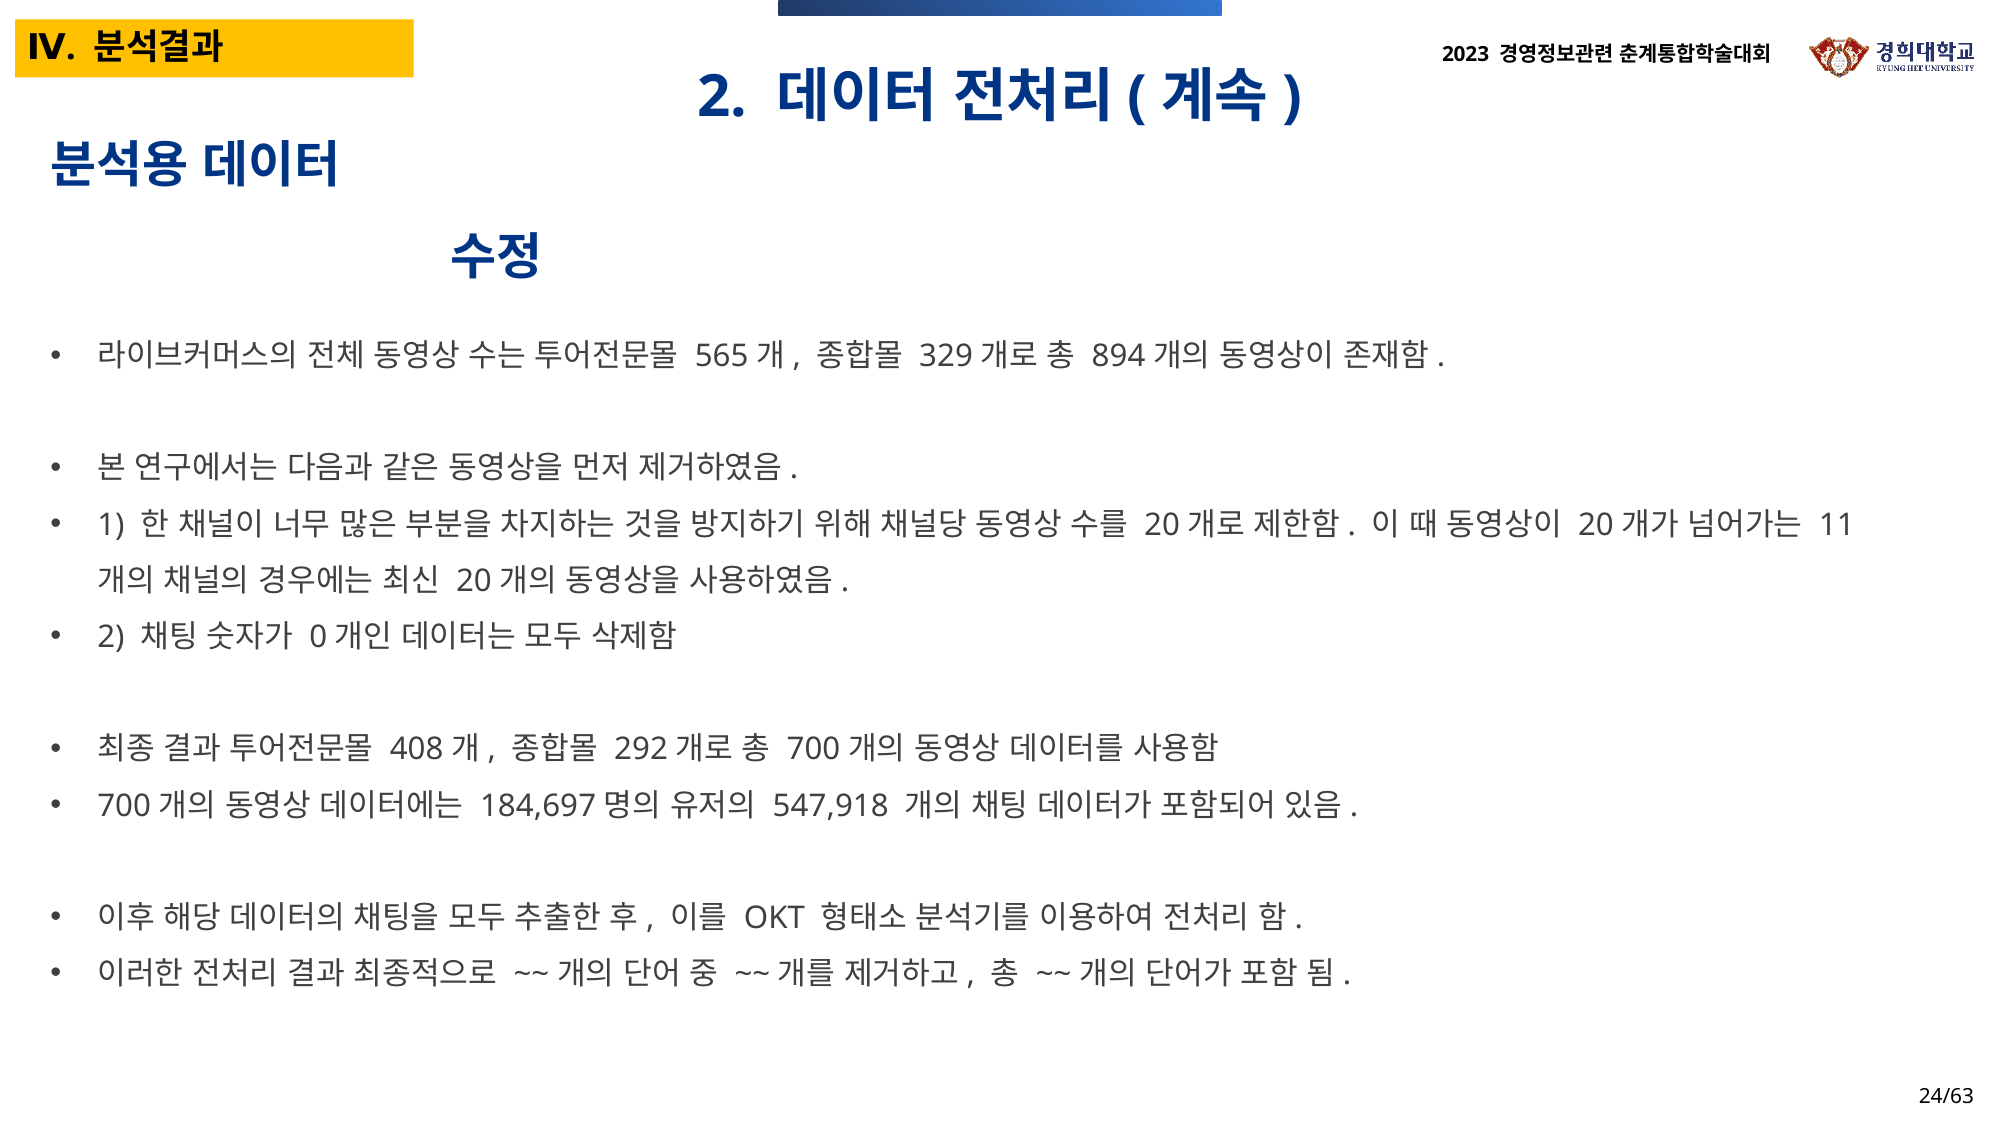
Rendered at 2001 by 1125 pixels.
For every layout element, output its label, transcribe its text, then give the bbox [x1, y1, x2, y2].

text_box 라이브커머스의 전체 동영상 수는 투어전문몰 565개, 종합몰 329개로 총 894개의 동영상이 존재함. 본 연구에서는 다음과 같은 동영상을 먼저 제거하였음. 1) 한 채널이 너무 많은 부분을 차지하는 것을 방지하기 위해 채널당 동영상 수를 20개로 제한함. 이 때 동영상이 20개가 넘어가는 11개의 채널의 경우에는 최신 20개의 동영상을 사용하였음. 2) 채팅 숫자가 0개인 데이터는 모두 삭제함 최종 결과 투어전문몰 408개, 종합몰 292개로 총 700개의 동영상 데이터를 사용함 700개의 동영상 데이터에는 184,697명의 유저의 547,918 개의 채팅 데이터가 포함되어 있음. 이후 해당 데이터의 채팅을 모두 추출한 후, 이를 OKT 형태소 분석기를 이용하여 전처리 함. 이러한 전처리 결과 최종적으로 ~~개의 단어 중 ~~개를 제거하고, 총 ~~개의 단어가 포함 됨. [35, 309, 1903, 999]
slide_number 24/63 [1538, 1058, 1989, 1119]
text_box [777, 0, 1223, 17]
text_box Ⅳ. 분석결과 [12, 16, 306, 74]
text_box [1407, 33, 1974, 78]
text_box 2. 데이터 전처리(계속) [540, 50, 1459, 136]
text_box 수정 [435, 217, 646, 292]
text_box [15, 19, 414, 78]
text_box 분석용 데이터 [35, 124, 1136, 200]
